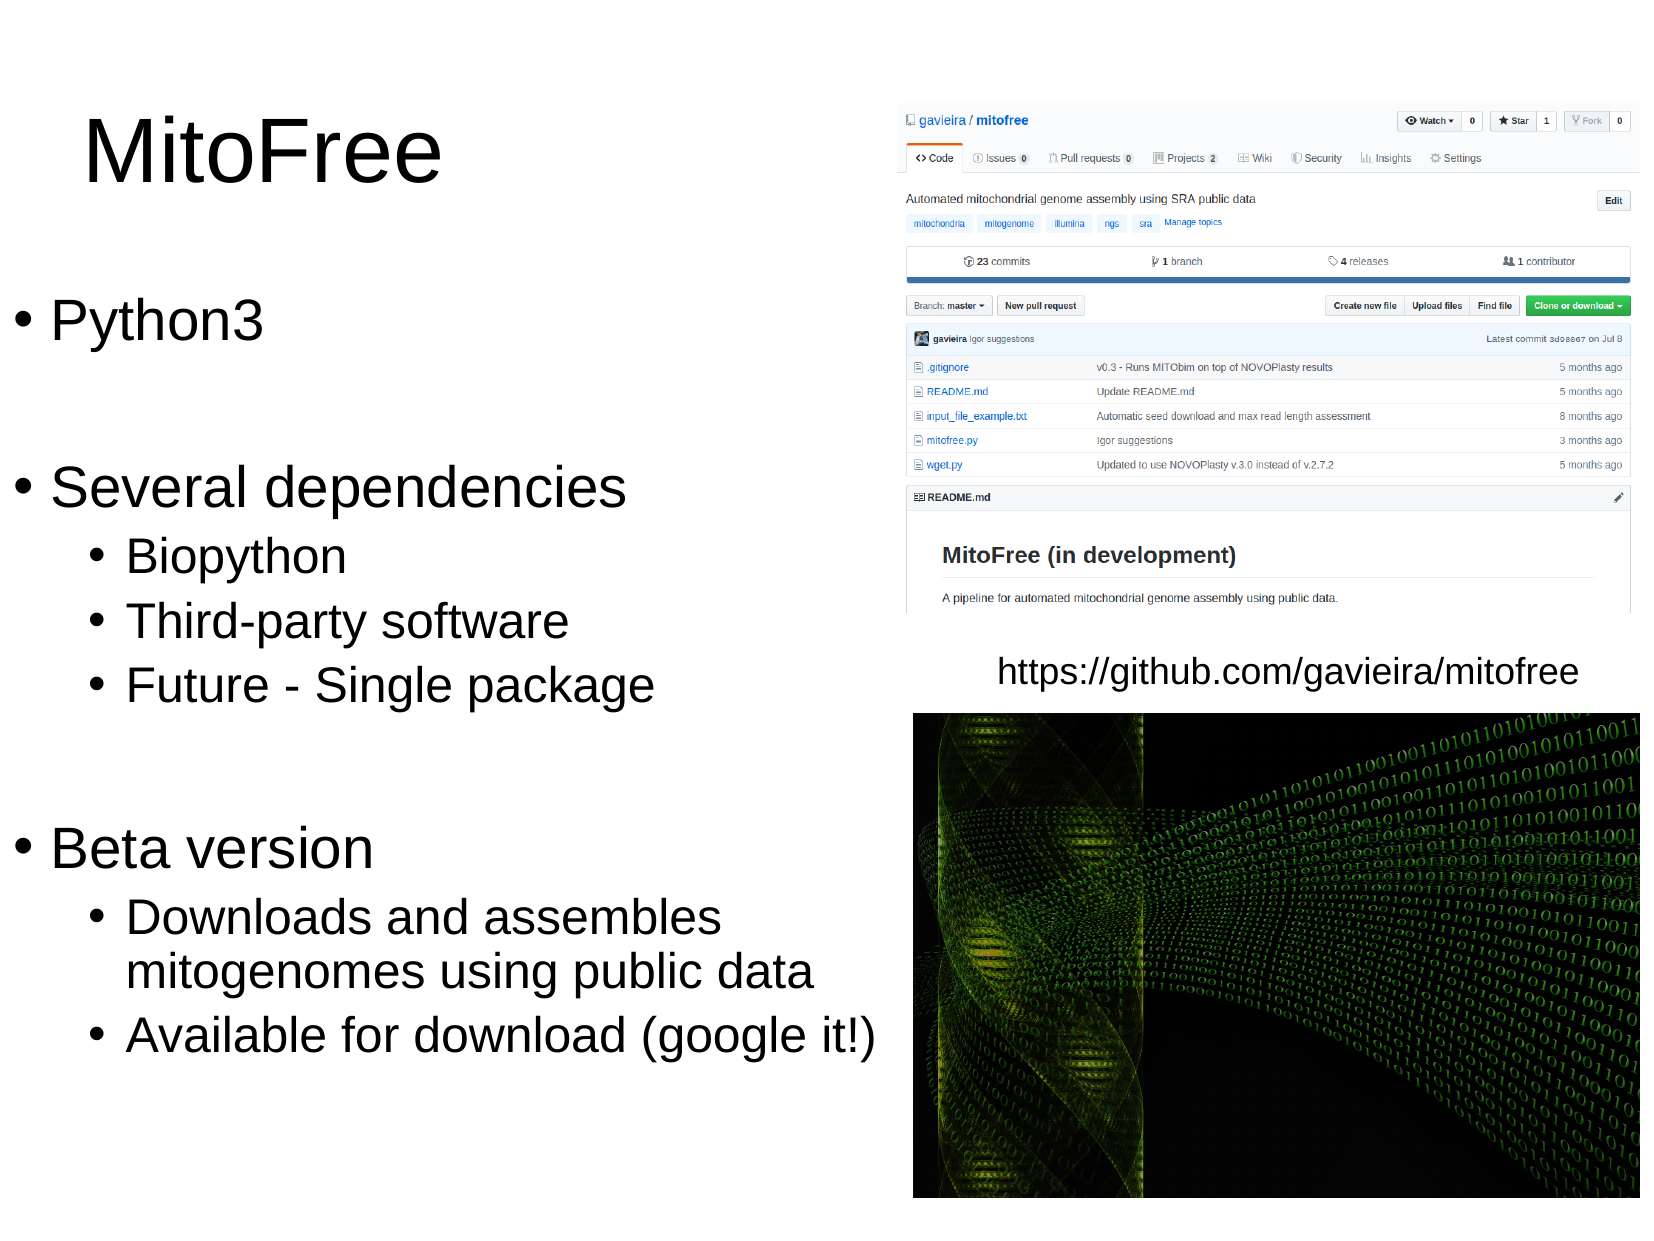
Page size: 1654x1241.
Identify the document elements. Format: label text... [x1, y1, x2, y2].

subtitle Python3 Several dependencies Biopython Third-party software Future - Single package Beta version Downloads and assembles mitogenomes using public data Available for download (google it!) [13, 290, 897, 1117]
picture [897, 103, 1640, 613]
title MitoFree [82, 49, 1571, 257]
picture [913, 713, 1640, 1198]
text_box https://github.com/gavieira/mitofree [927, 639, 1650, 699]
